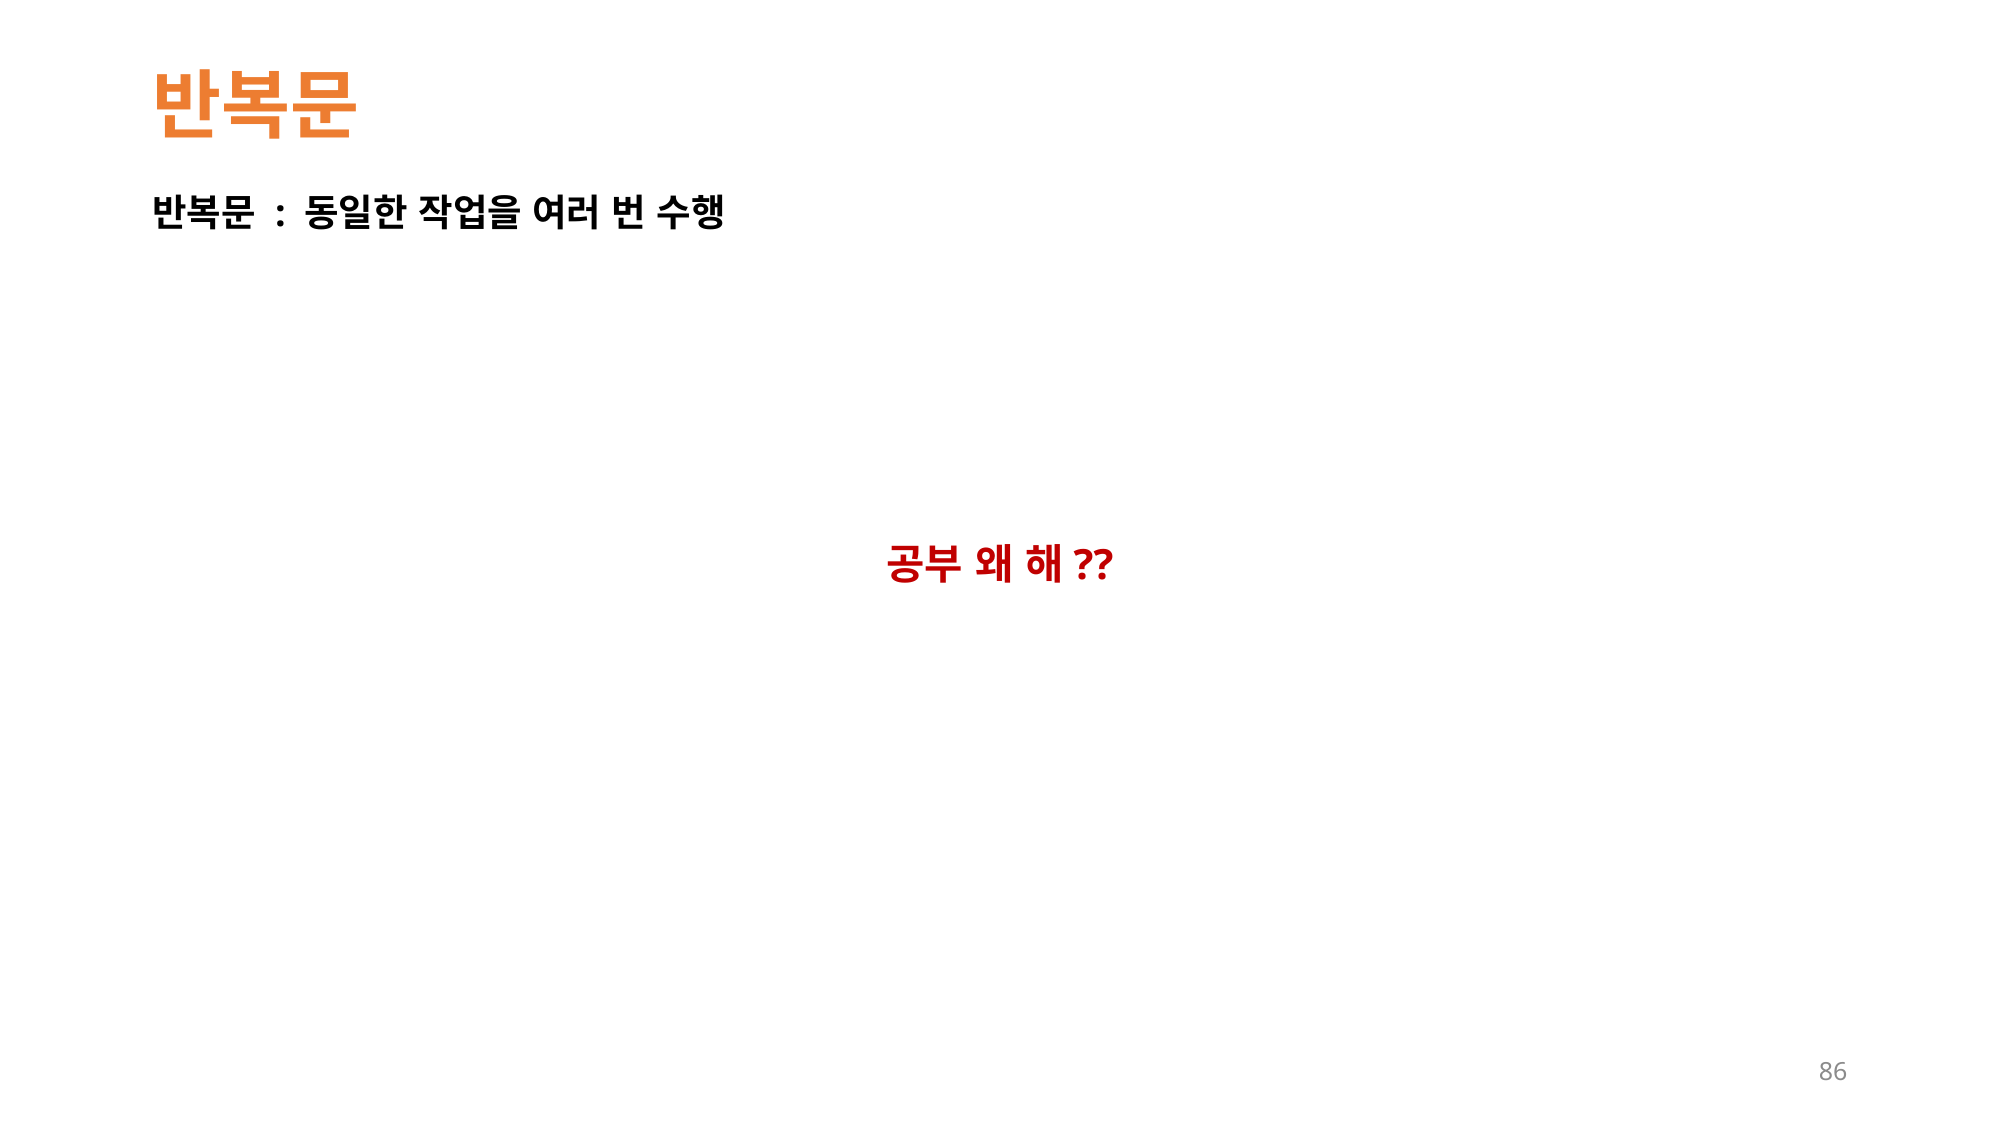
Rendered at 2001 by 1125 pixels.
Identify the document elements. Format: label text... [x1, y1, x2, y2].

list 반복문 : 동일한 작업을 여러 번 수행 [137, 181, 1863, 1014]
title 반복문 [137, 59, 1863, 161]
text_box 공부 왜 해?? [471, 513, 1529, 612]
slide_number 86 [1412, 1042, 1863, 1103]
